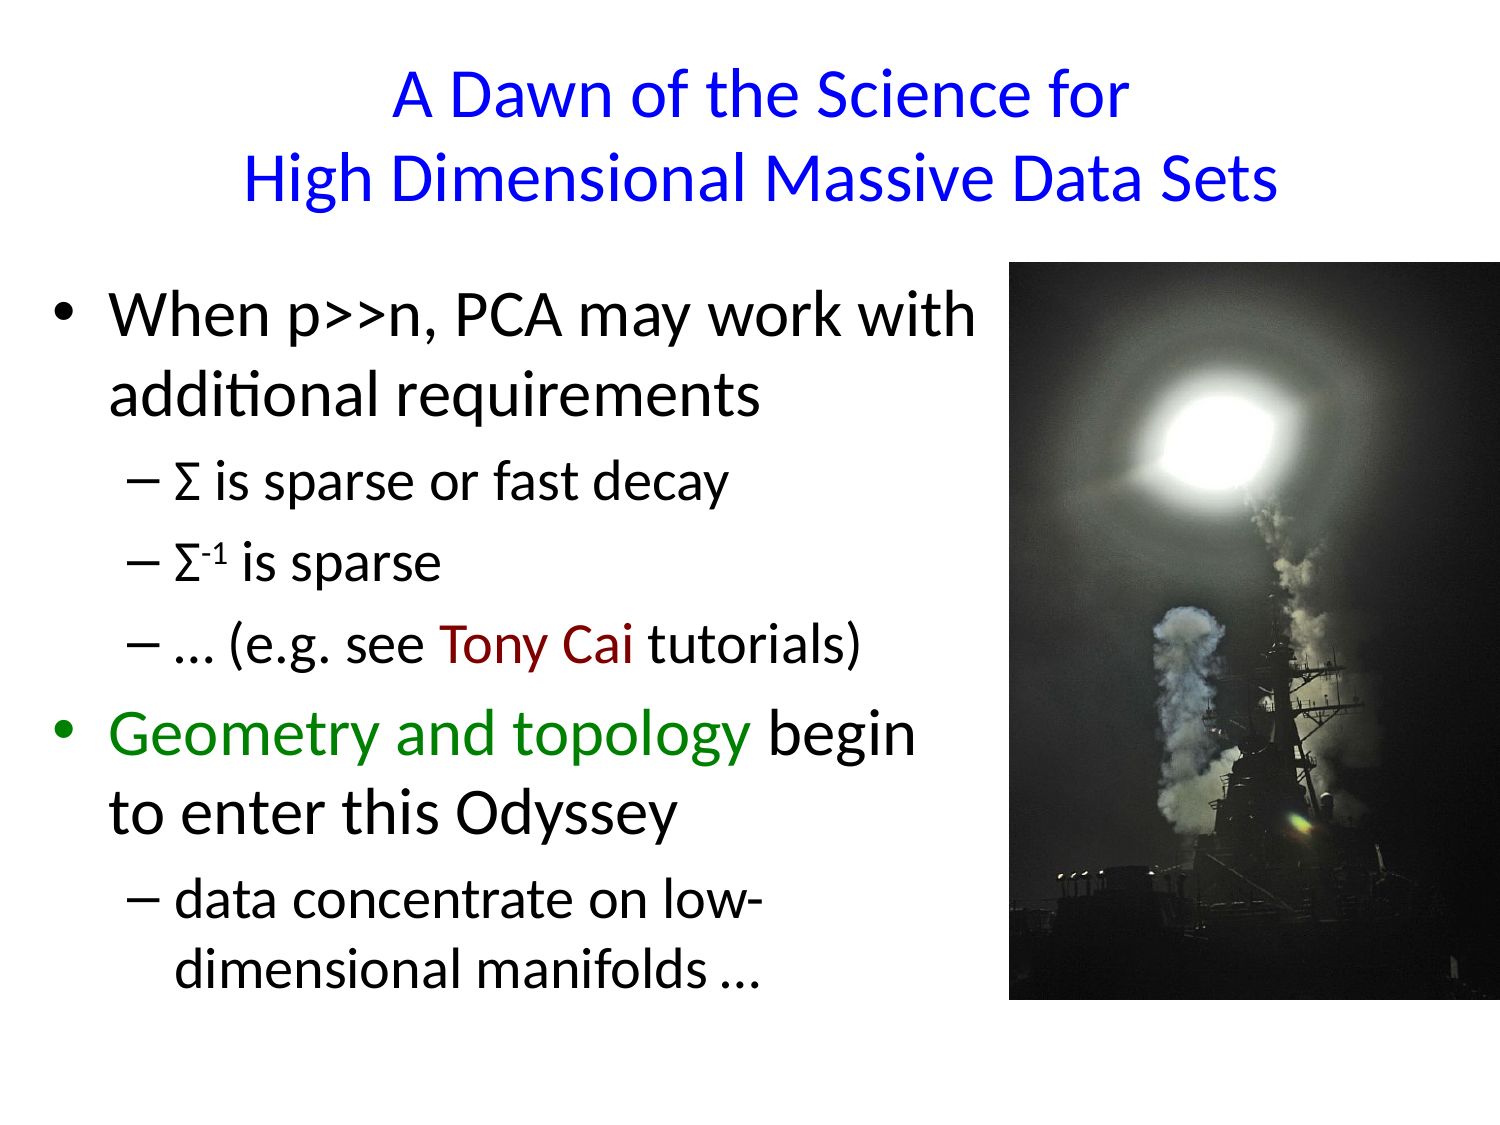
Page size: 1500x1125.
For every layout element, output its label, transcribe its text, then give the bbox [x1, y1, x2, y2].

picture [1009, 262, 1500, 1001]
list When p>>n, PCA may work with additional requirements Σ is sparse or fast decay Σ-1 is sparse … (e.g. see Tony Cai tutorials) Geometry and topology begin to enter this Odyssey data concentrate on low-dimensional manifolds … [37, 262, 1000, 1088]
title A Dawn of the Science for High Dimensional Massive Data Sets [87, 37, 1438, 225]
